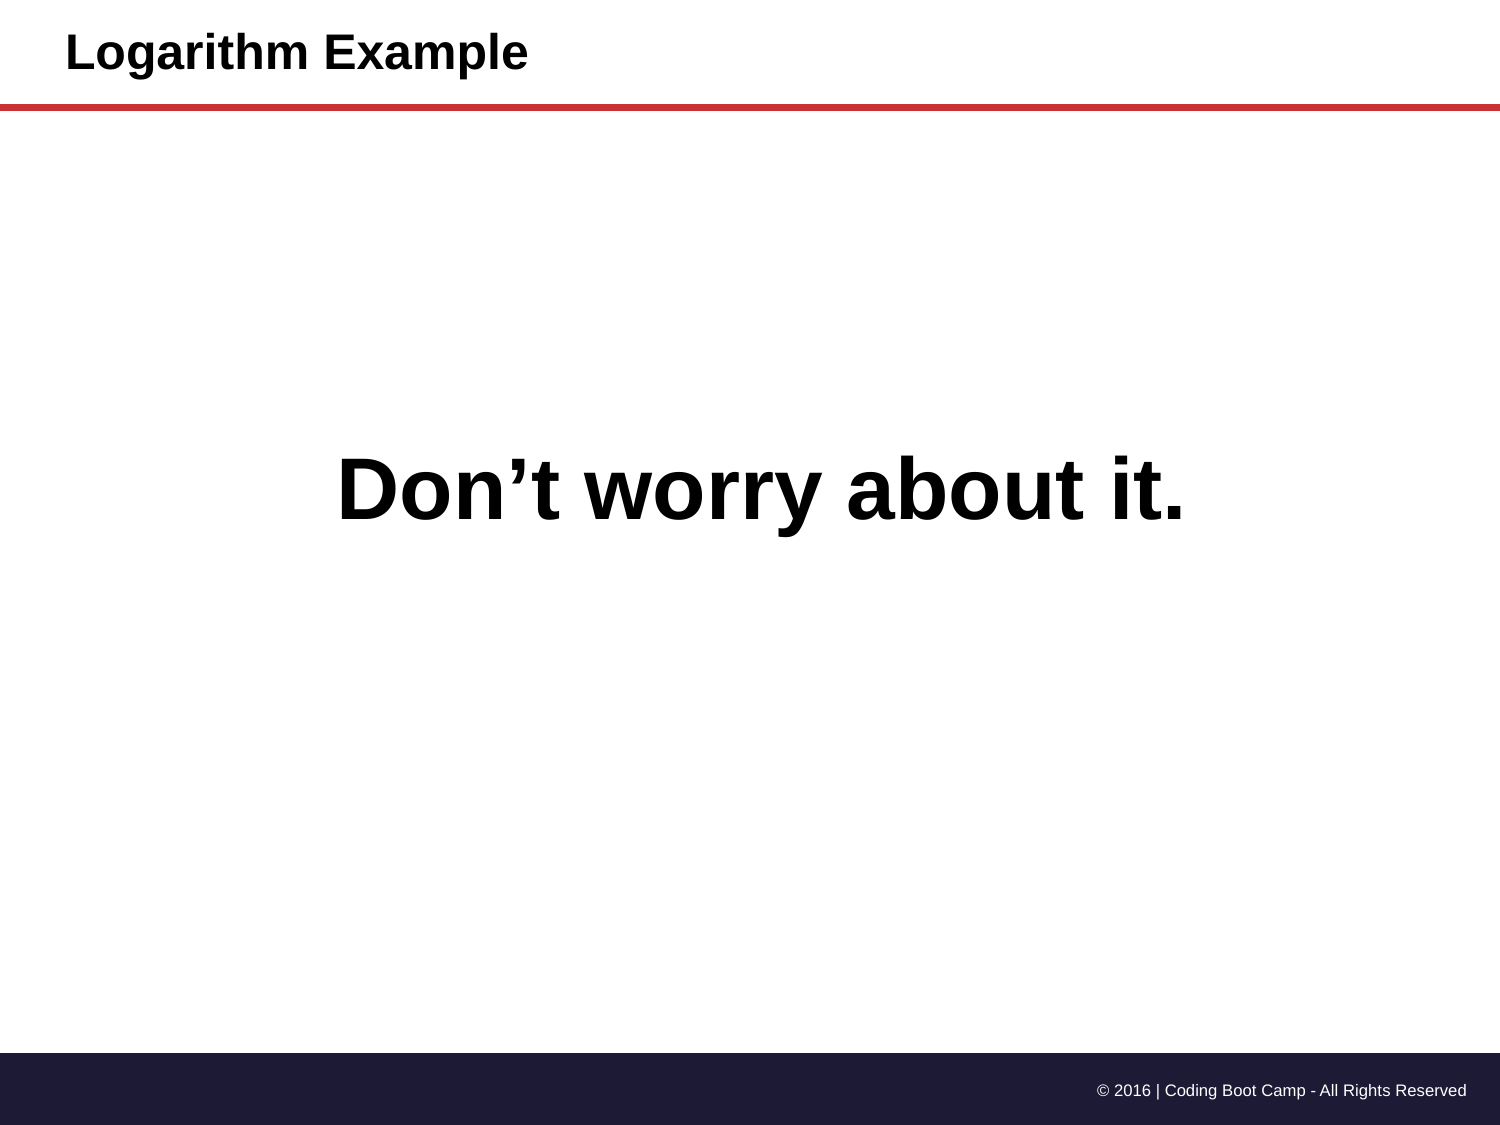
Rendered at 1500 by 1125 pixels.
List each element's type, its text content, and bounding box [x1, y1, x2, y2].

text_box Don’t worry about it. [49, 424, 1475, 545]
title Logarithm Example [50, 0, 1425, 108]
